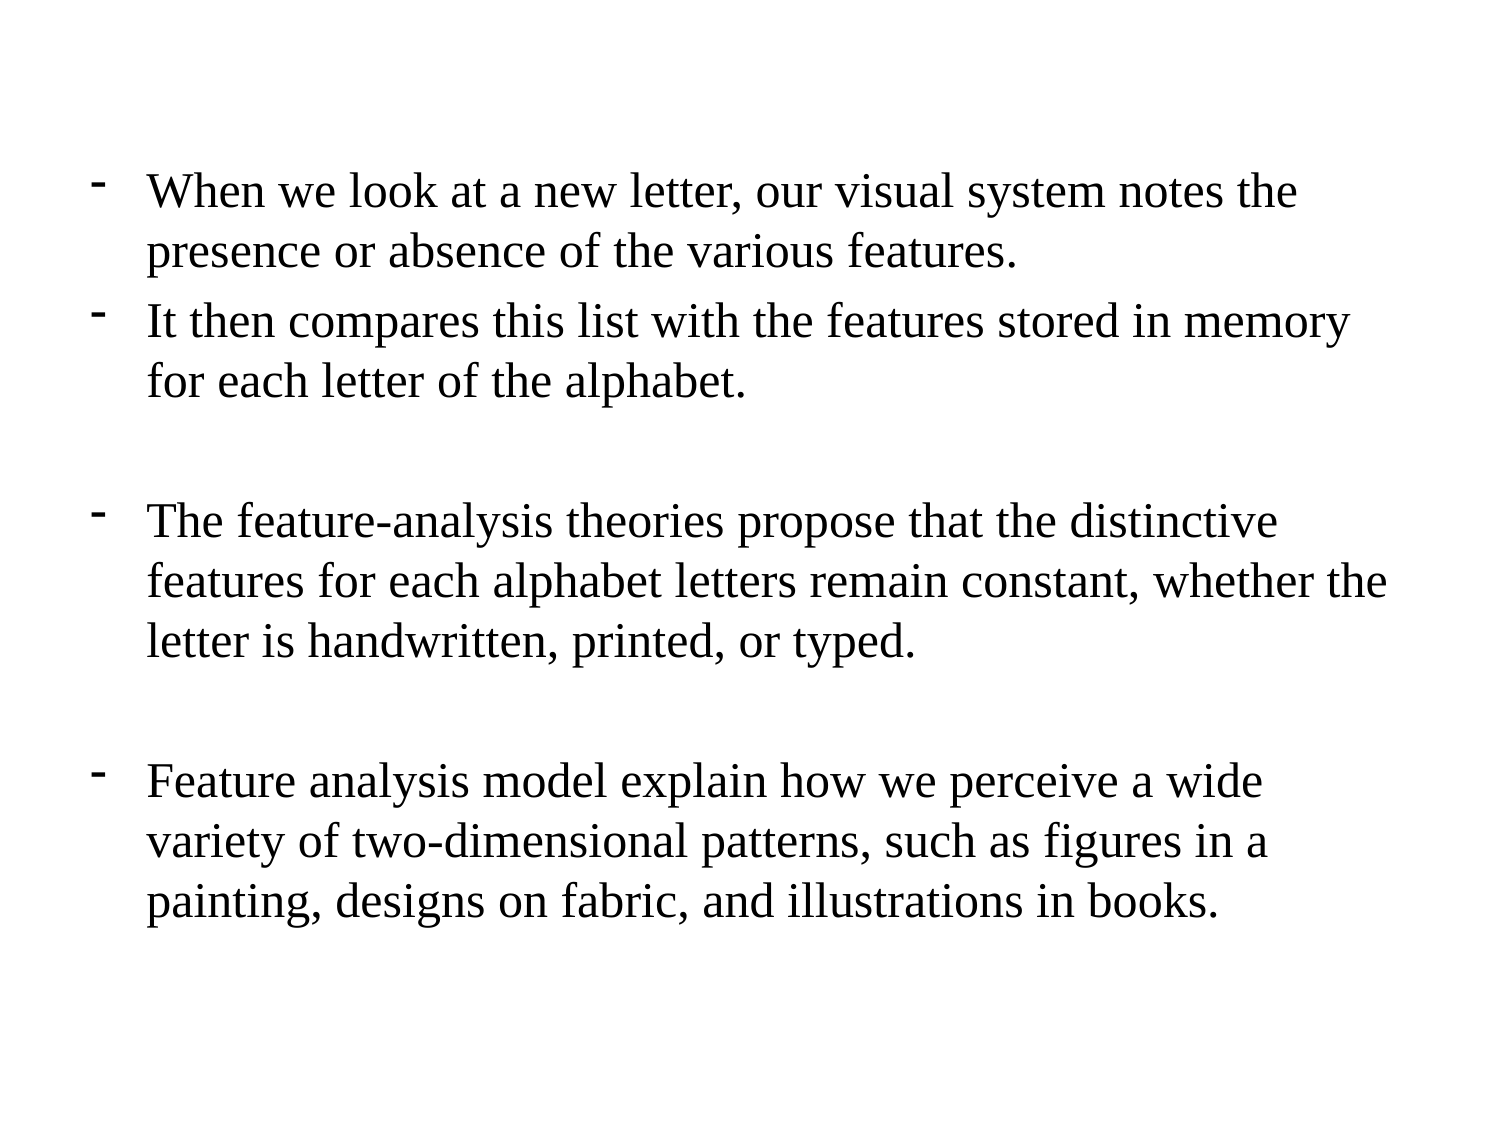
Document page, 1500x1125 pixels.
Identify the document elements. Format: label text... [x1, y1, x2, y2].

list When we look at a new letter, our visual system notes the presence or absence of the various features. It then compares this list with the features stored in memory for each letter of the alphabet. The feature-analysis theories propose that the distinctive features for each alphabet letters remain constant, whether the letter is handwritten, printed, or typed. Feature analysis model explain how we perceive a wide variety of two-dimensional patterns, such as figures in a painting, designs on fabric, and illustrations in books. [75, 149, 1425, 1005]
